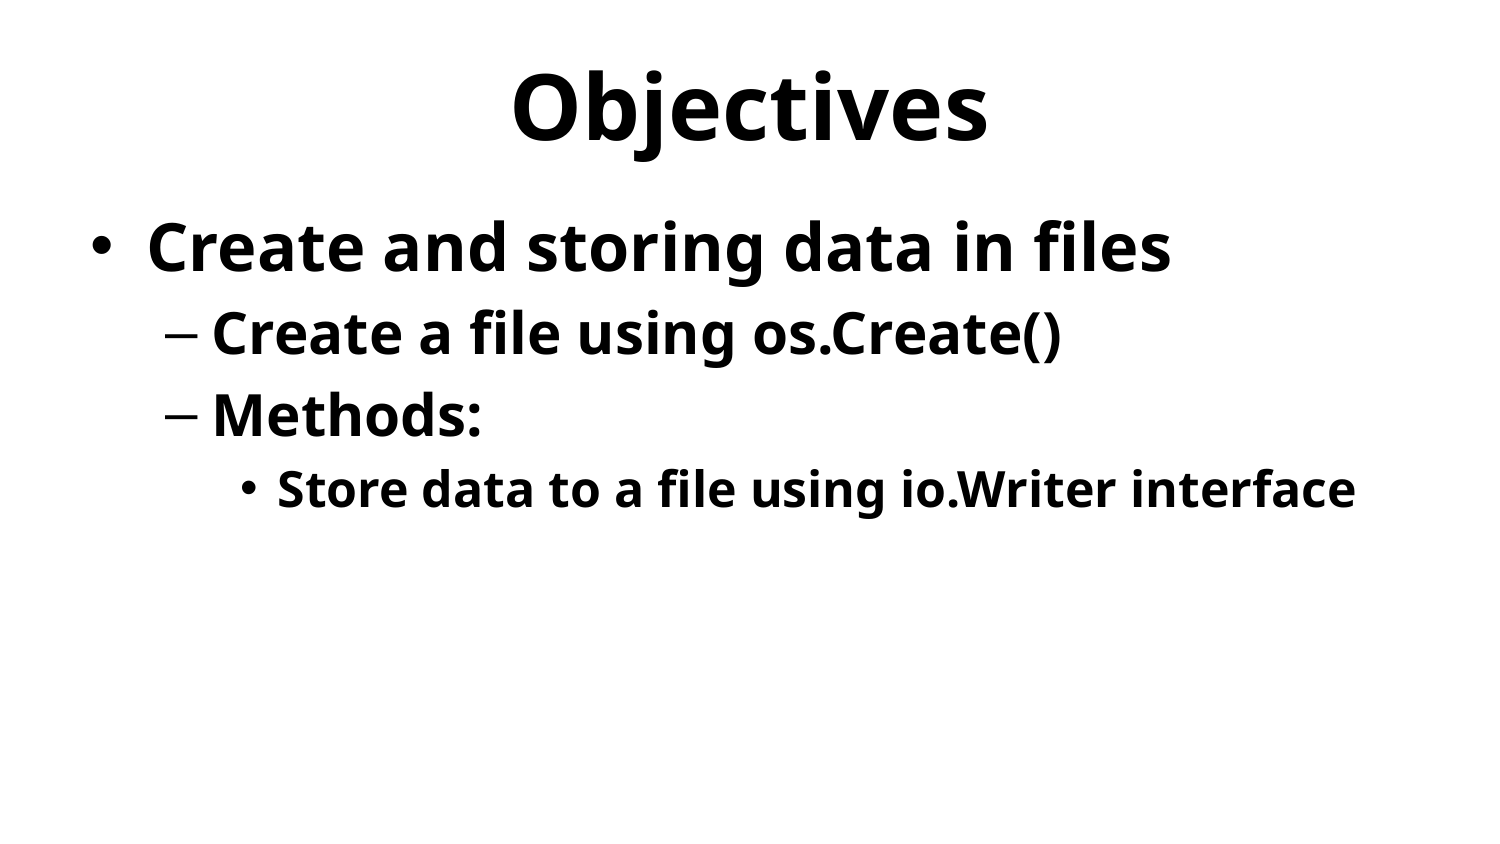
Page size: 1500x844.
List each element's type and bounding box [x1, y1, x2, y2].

title [75, 33, 1425, 175]
list [75, 196, 1425, 754]
